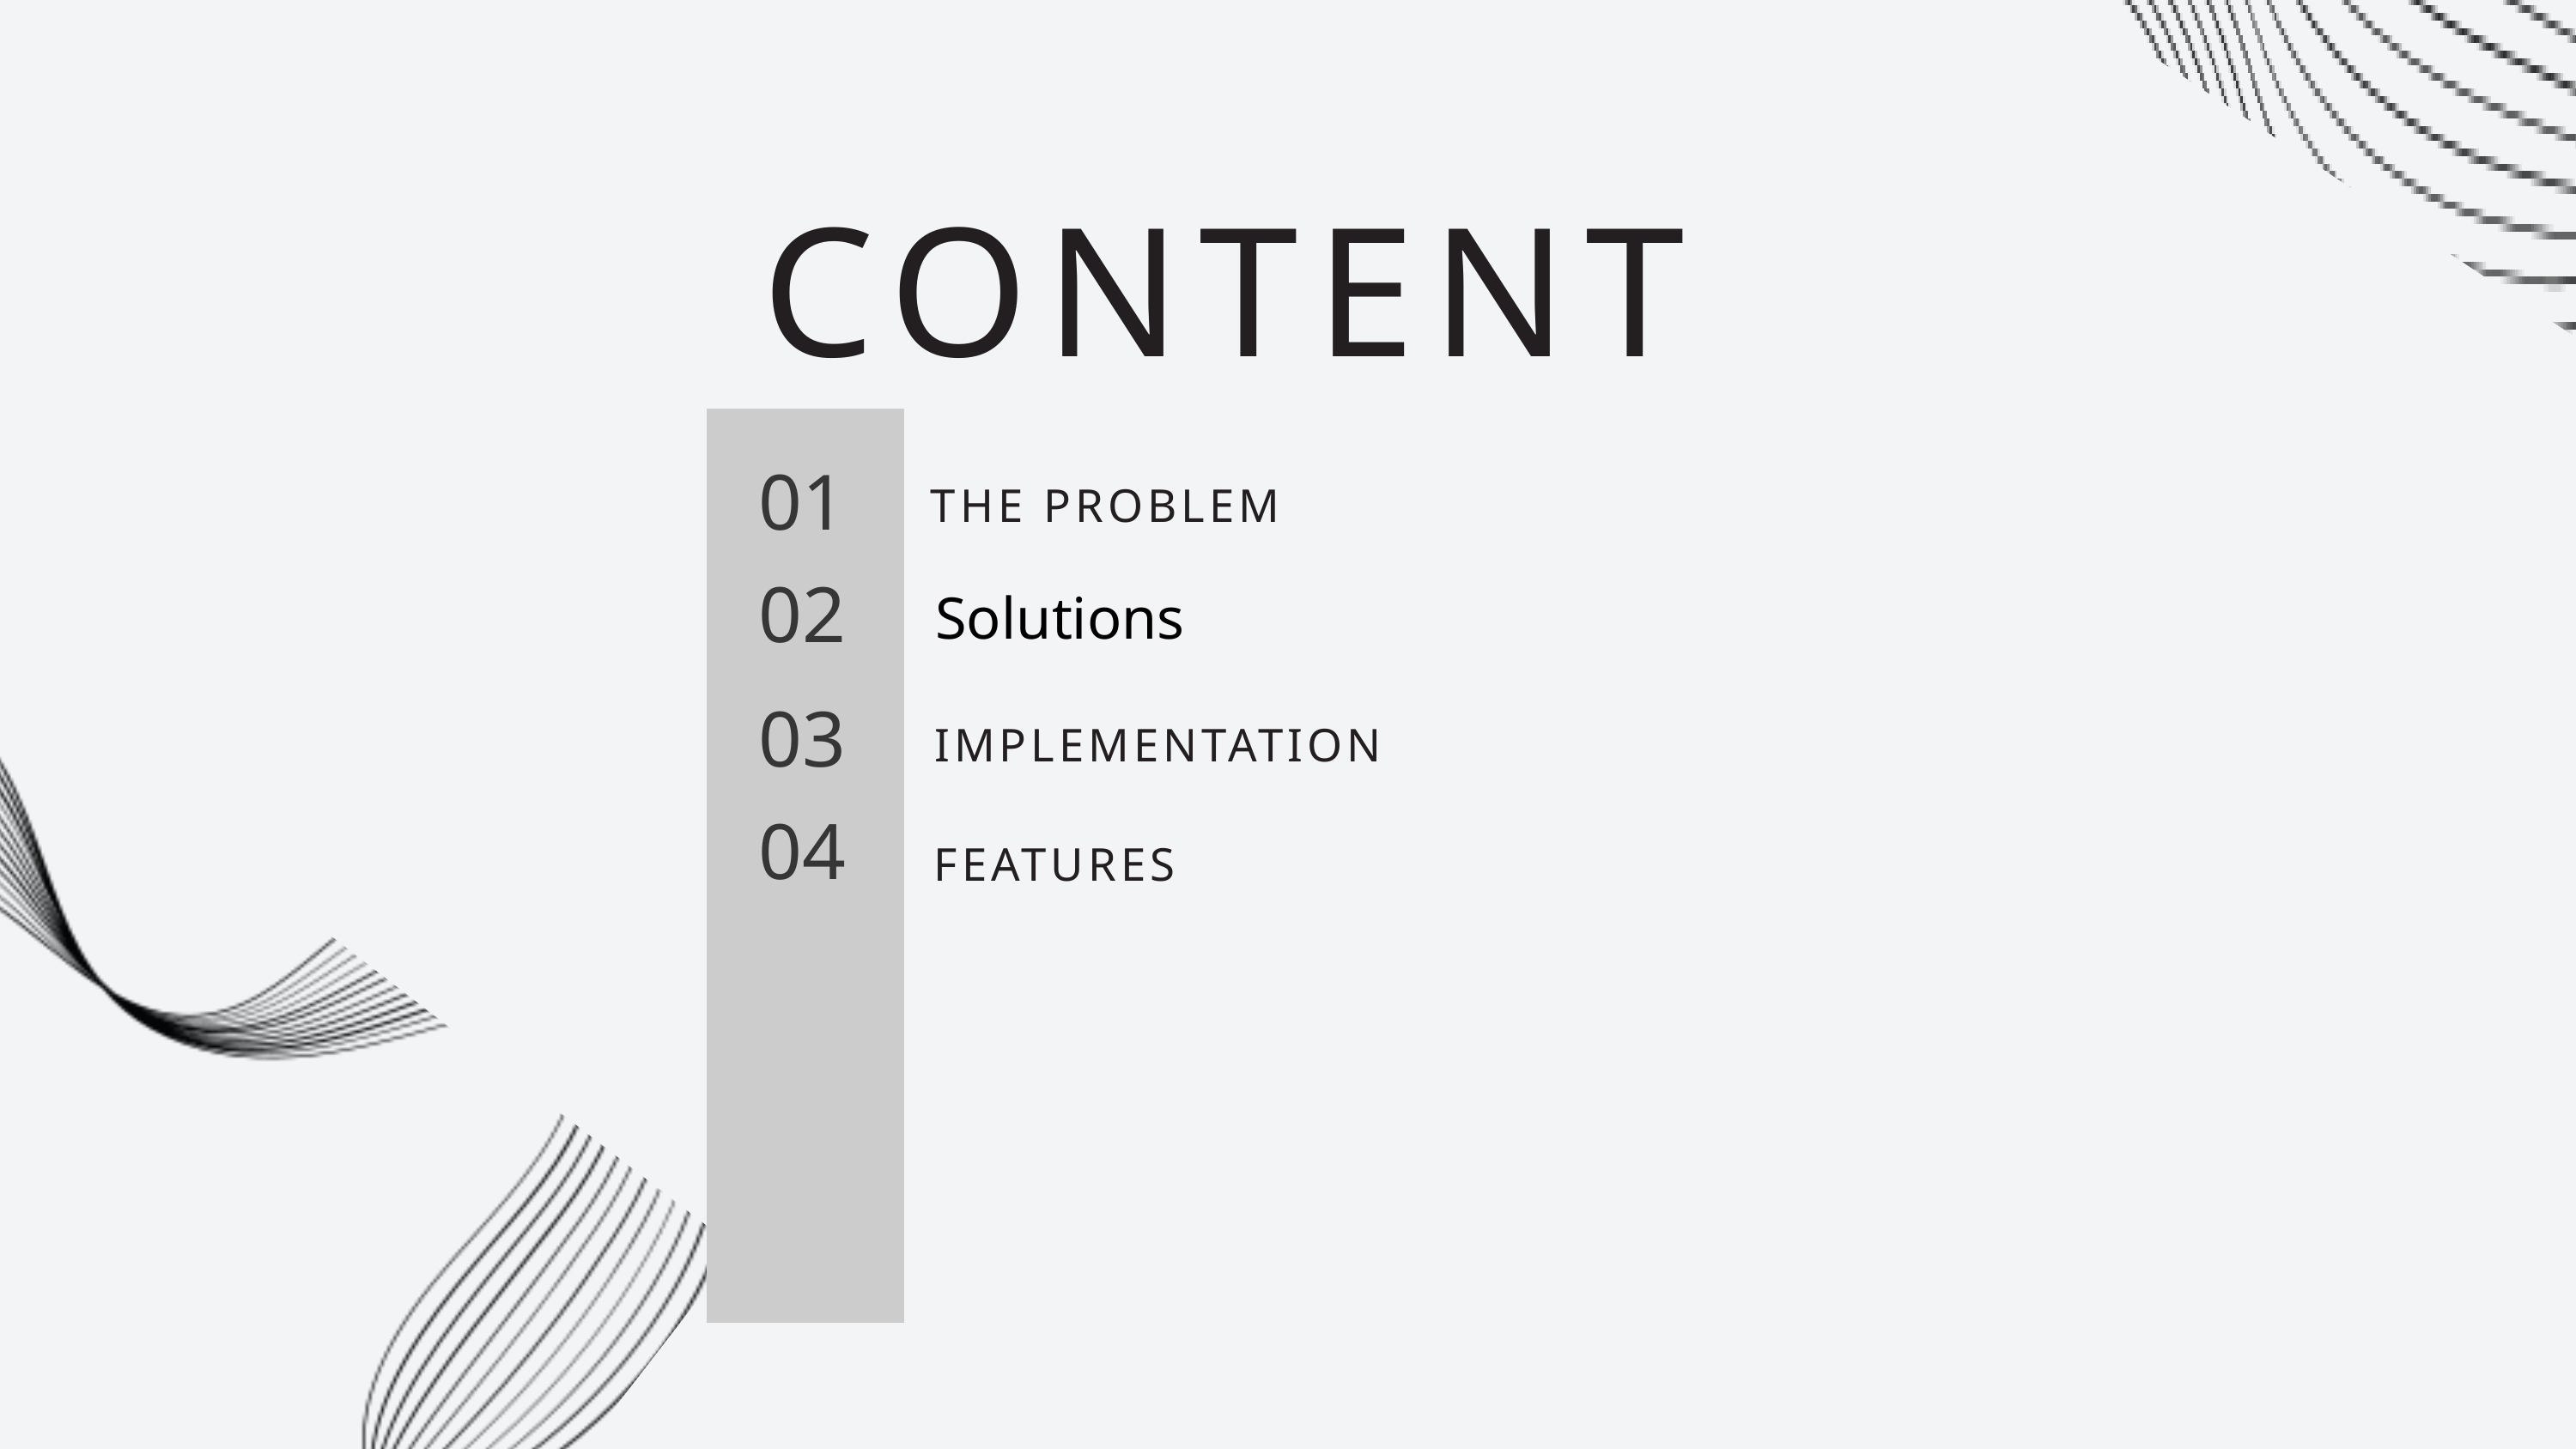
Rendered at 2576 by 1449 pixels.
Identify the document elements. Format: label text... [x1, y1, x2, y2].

text_box [0, 680, 702, 1449]
text_box THE PROBLEM [930, 469, 1747, 532]
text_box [707, 408, 905, 1324]
text_box IMPLEMENTATION [934, 708, 1791, 771]
text_box [2068, 0, 2576, 338]
text_box Solutions [922, 575, 1562, 658]
text_box FEATURES [933, 828, 1750, 891]
text_box CONTENT [702, 146, 1747, 393]
